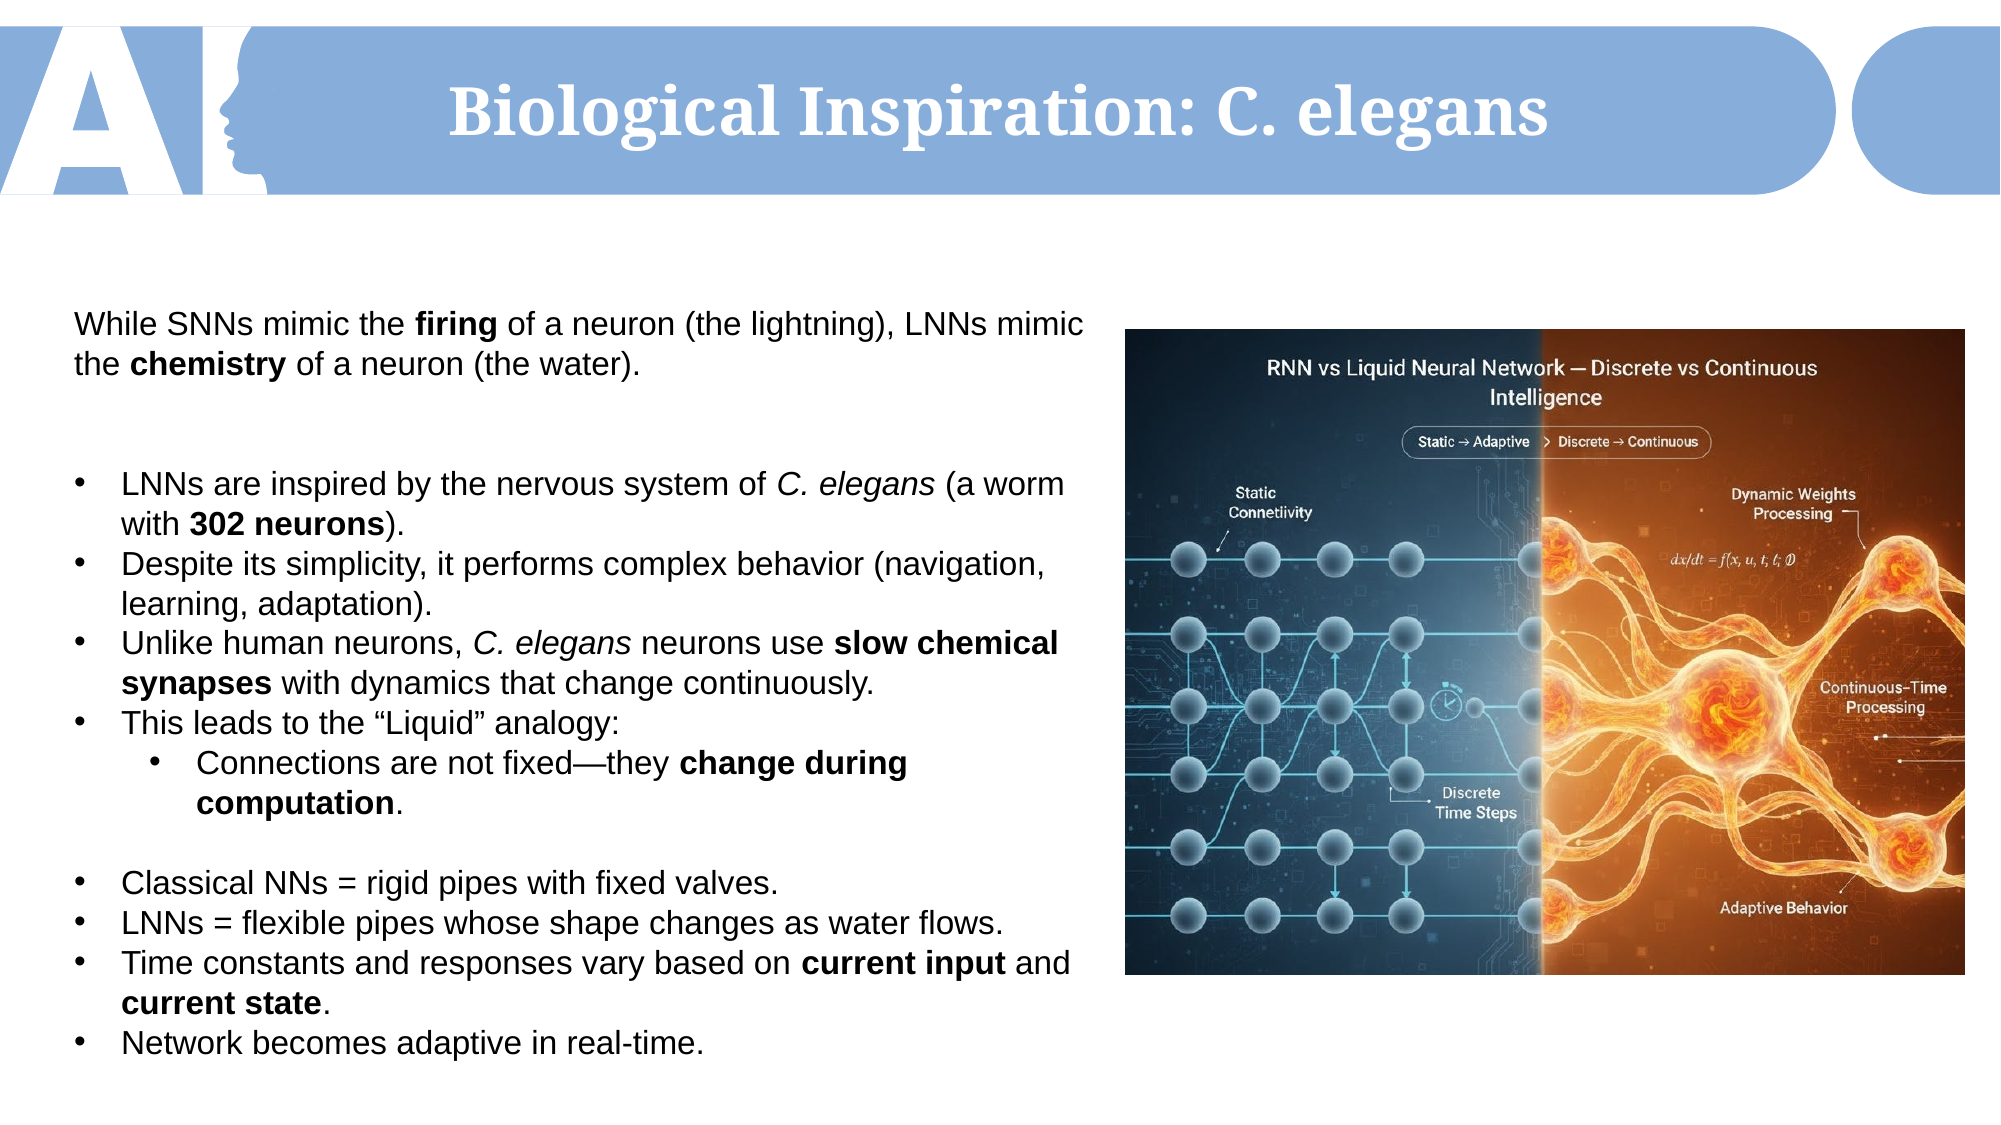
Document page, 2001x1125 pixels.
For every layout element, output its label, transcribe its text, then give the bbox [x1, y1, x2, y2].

text_box While SNNs mimic the firing of a neuron (the lightning), LNNs mimic the chemistry of a neuron (the water). LNNs are inspired by the nervous system of C. elegans (a worm with 302 neurons). Despite its simplicity, it performs complex behavior (navigation, learning, adaptation). Unlike human neurons, C. elegans neurons use slow chemical synapses with dynamics that change continuously. This leads to the “Liquid” analogy: Connections are not fixed—they change during computation. Classical NNs = rigid pipes with fixed valves. LNNs = flexible pipes whose shape changes as water flows. Time constants and responses vary based on current input and current state. Network becomes adaptive in real-time. [59, 294, 1125, 1069]
list Biological Inspiration: C. elegans [87, 20, 1913, 206]
picture [1124, 329, 1965, 975]
